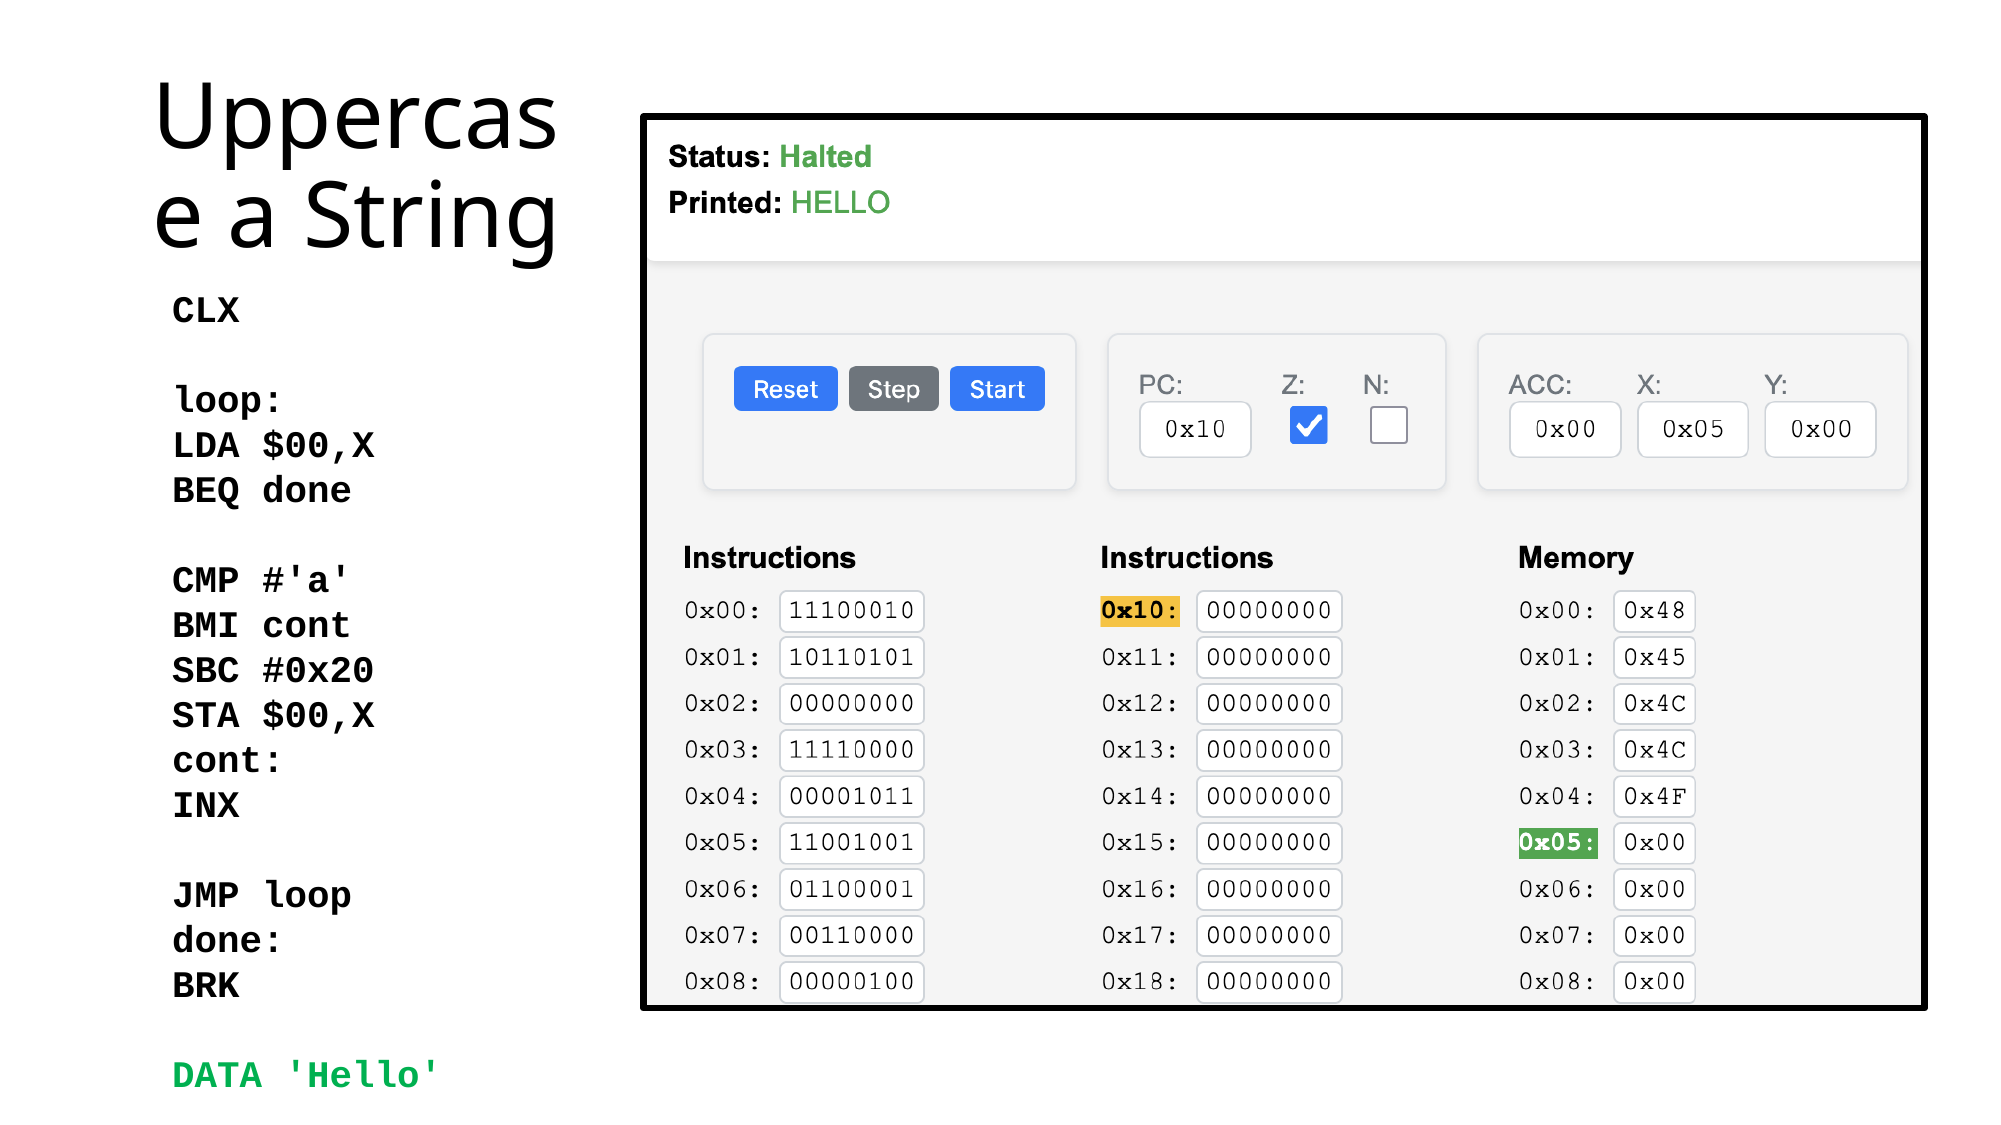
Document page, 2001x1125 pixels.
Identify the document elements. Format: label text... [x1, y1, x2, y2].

title Uppercase a String [137, 59, 591, 278]
picture [646, 119, 1922, 1006]
text_box CLX loop: LDA $00,X BEQ done CMP #'a' BMI cont SBC #0x20 STA $00,X cont: INX JMP loop done: BRK DATA 'Hello' [157, 277, 494, 1102]
